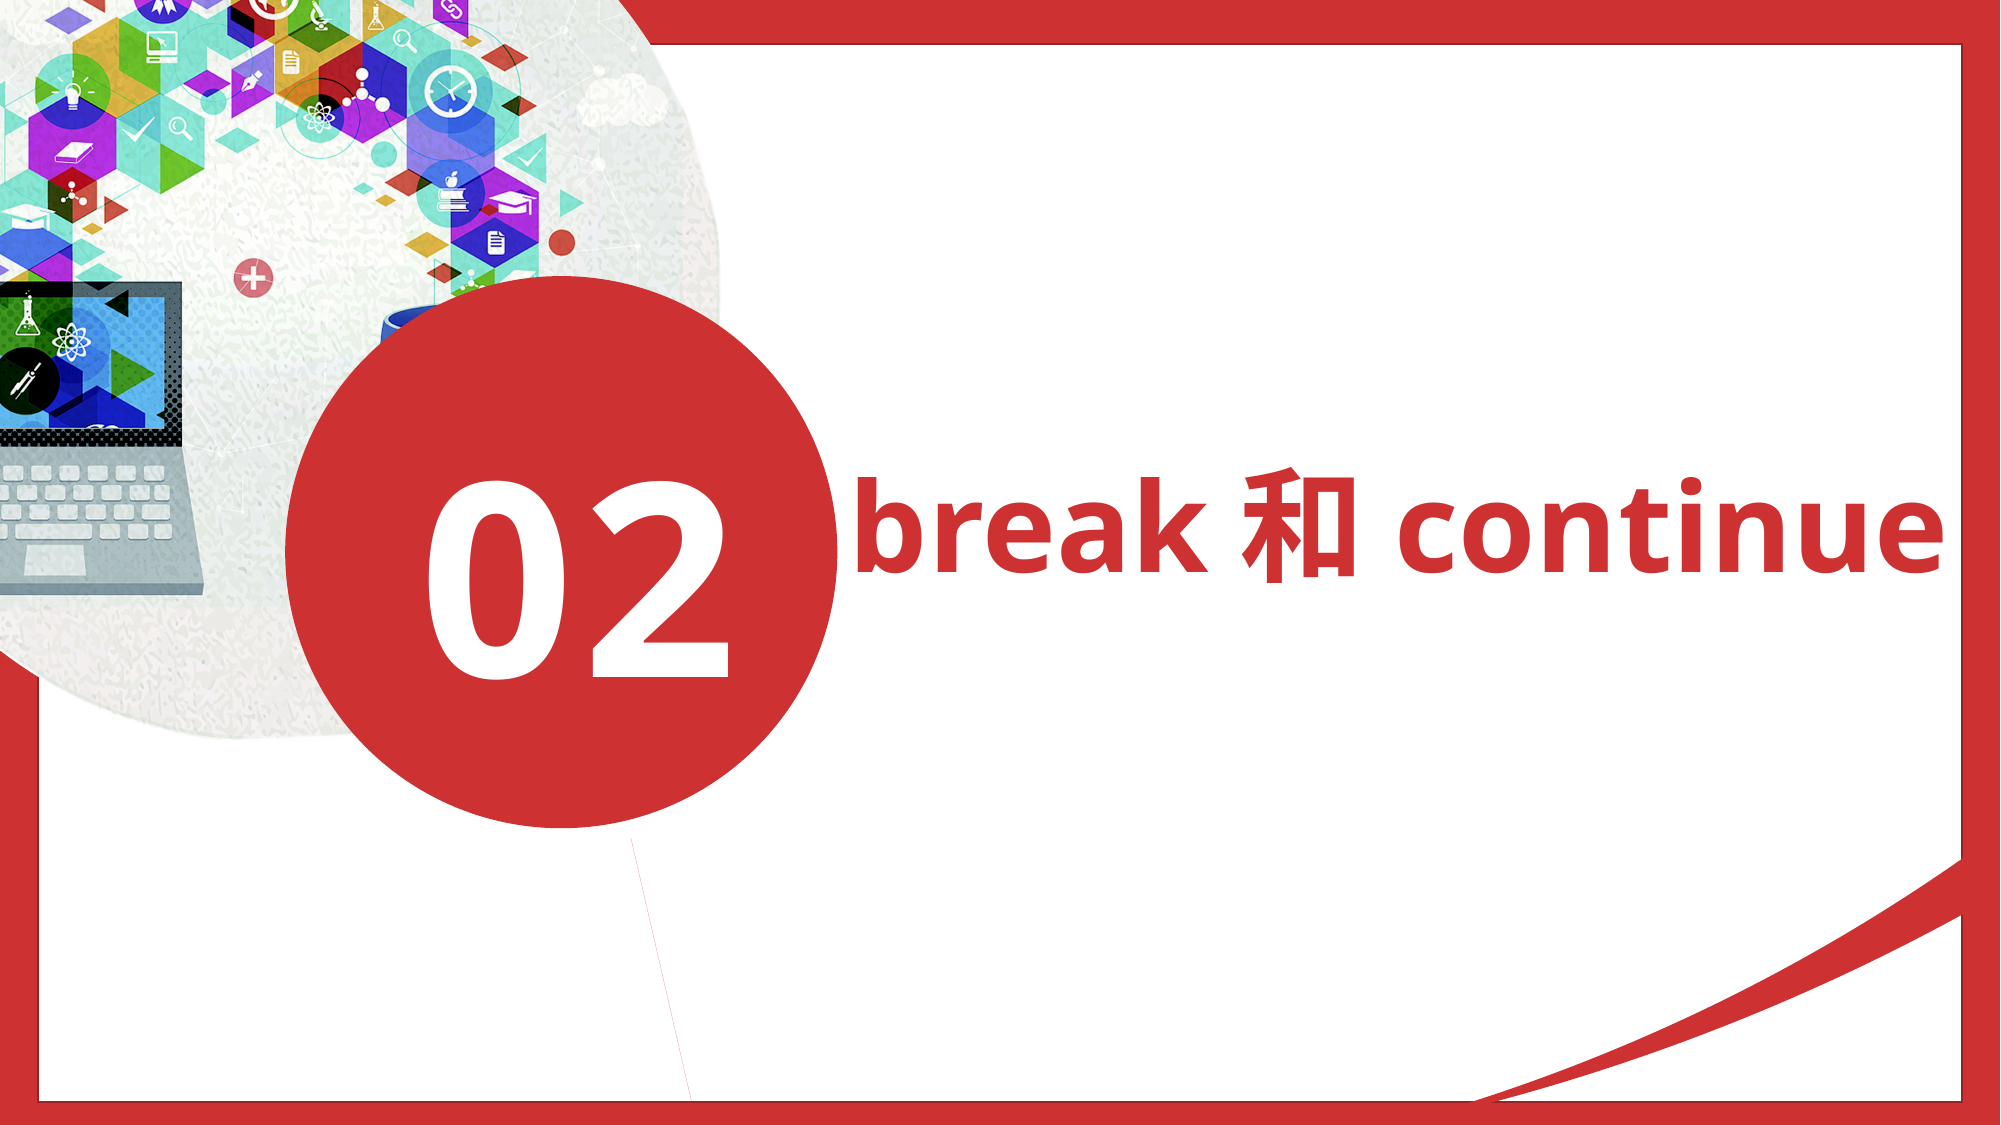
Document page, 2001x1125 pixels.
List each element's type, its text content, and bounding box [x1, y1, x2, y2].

picture [0, 0, 722, 744]
text_box [361, 740, 765, 830]
text_box 02 [722, 399, 870, 740]
text_box [629, 836, 698, 1125]
text_box [722, 326, 793, 399]
text_box [1388, 830, 2000, 1125]
text_box break和continue [834, 440, 1965, 605]
